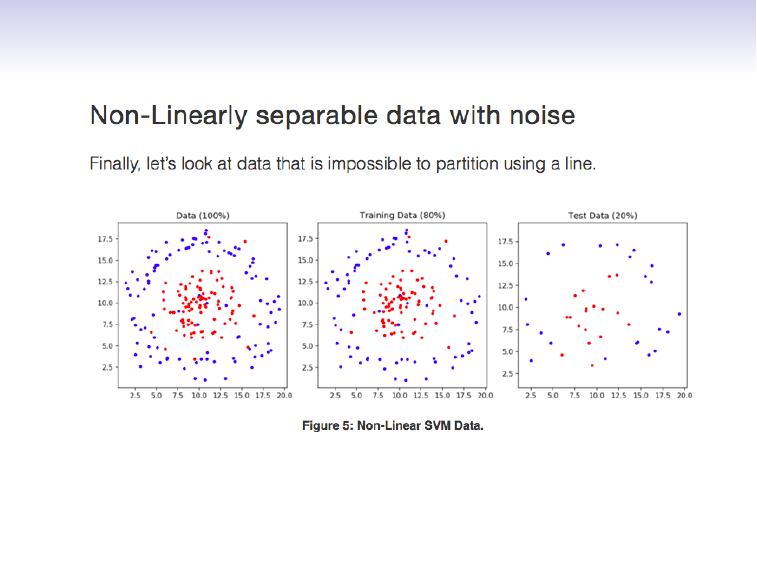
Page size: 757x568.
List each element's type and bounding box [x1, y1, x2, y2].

picture [0, 0, 756, 74]
picture [66, 89, 710, 445]
